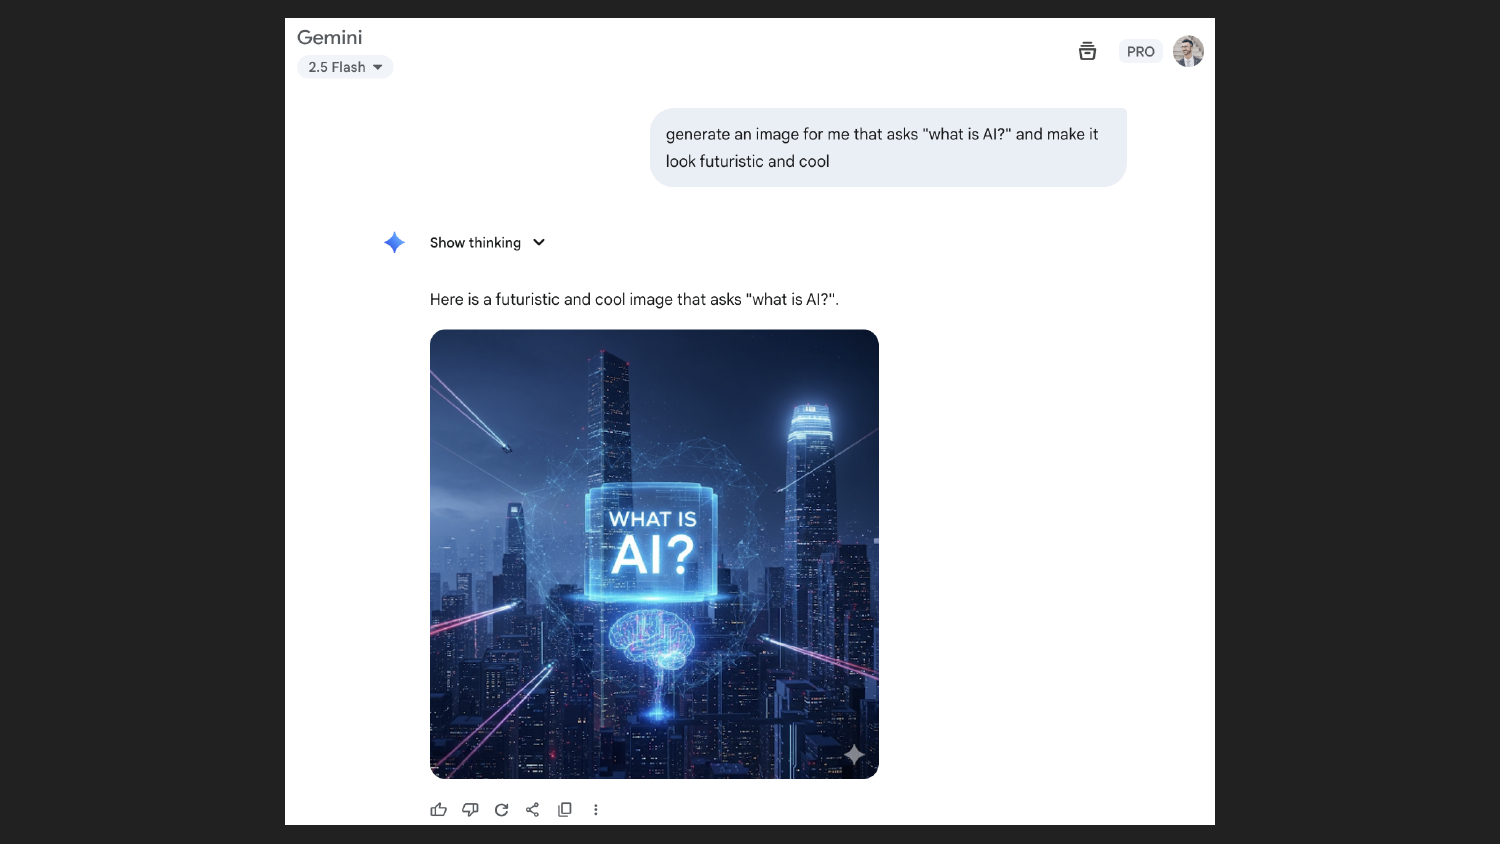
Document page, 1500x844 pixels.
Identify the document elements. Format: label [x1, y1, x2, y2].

picture [284, 18, 1216, 825]
